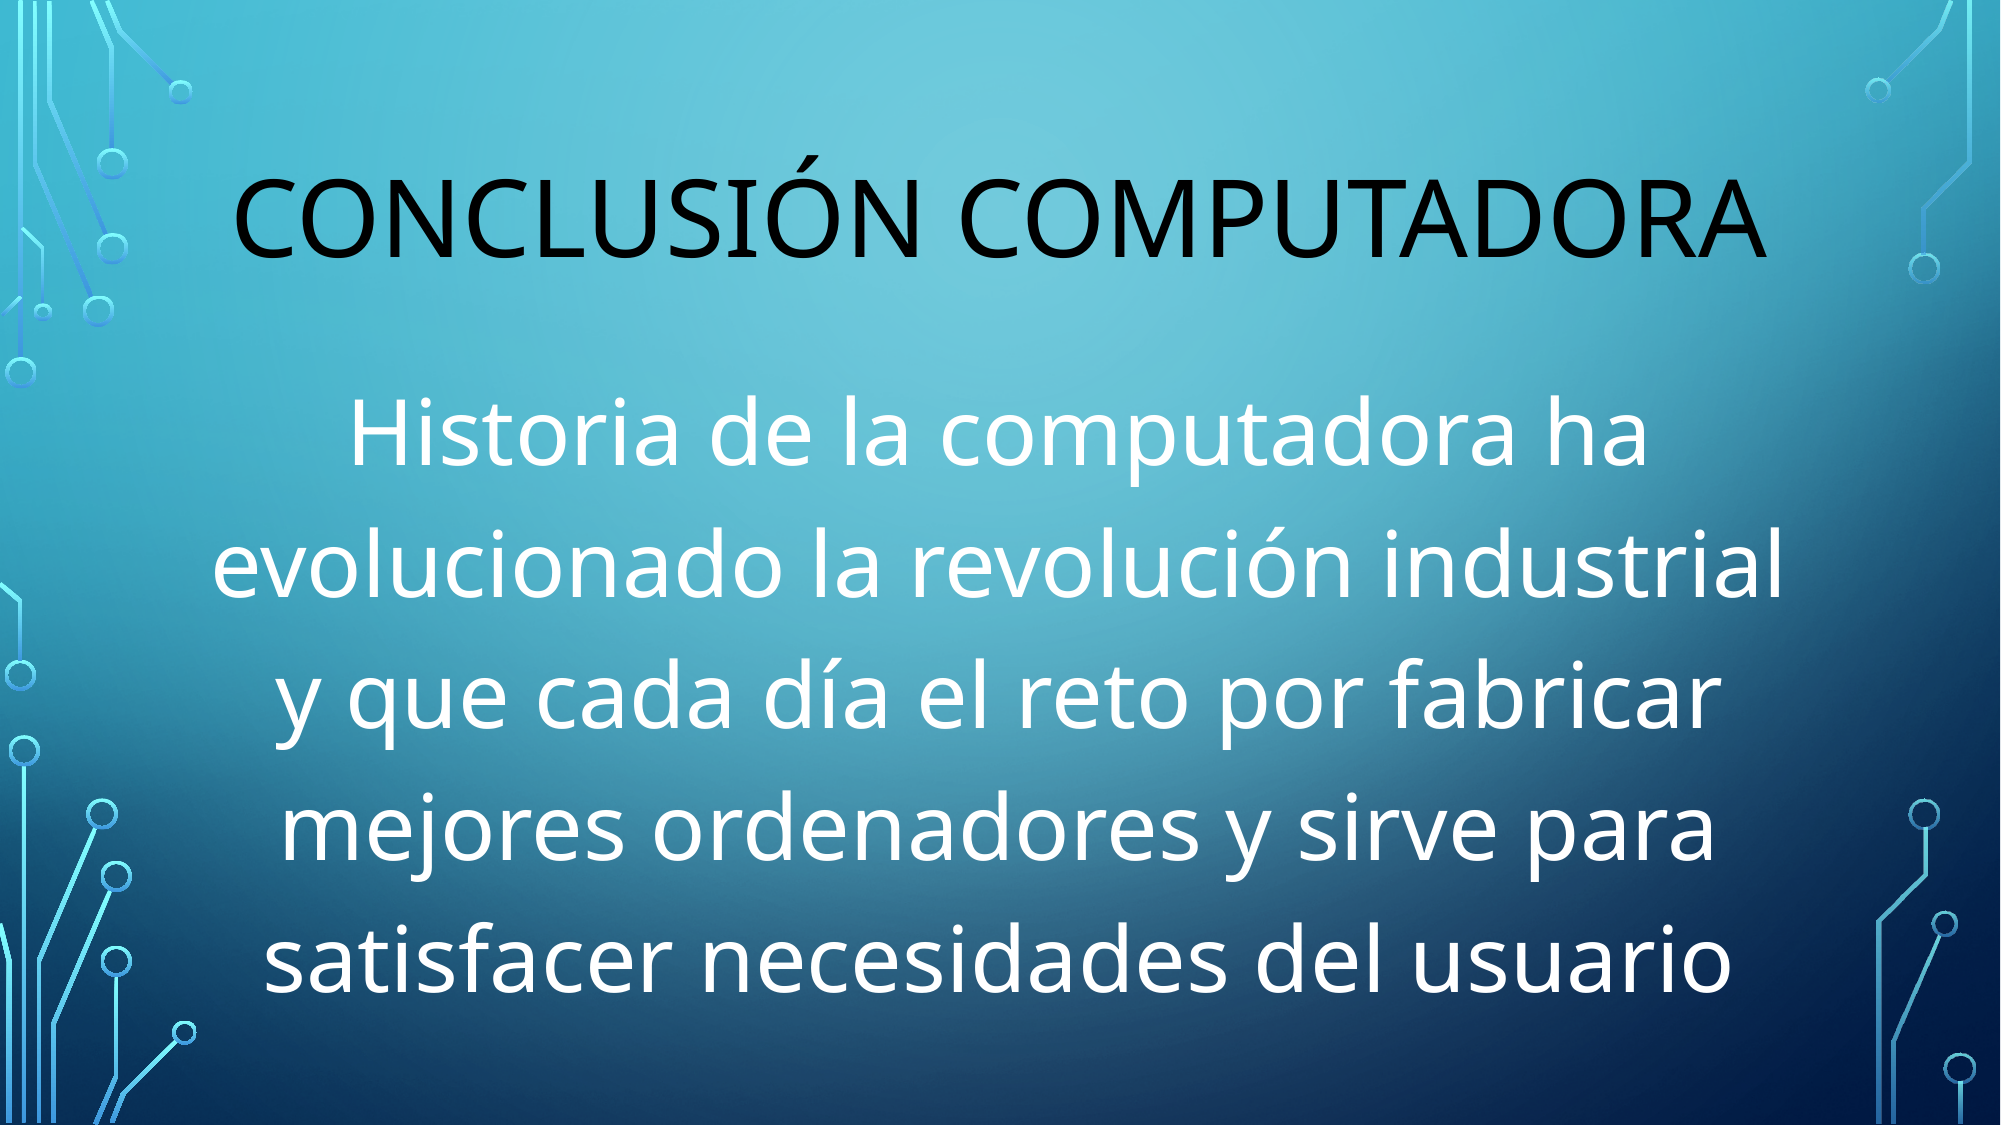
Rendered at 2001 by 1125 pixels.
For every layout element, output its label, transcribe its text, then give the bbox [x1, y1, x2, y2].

title Conclusión computadora [187, 101, 1813, 343]
list Historia de la computadora ha evolucionado la revolución industrial y que cada día el reto por fabricar mejores ordenadores y sirve para satisfacer necesidades del usuario [187, 343, 1813, 925]
